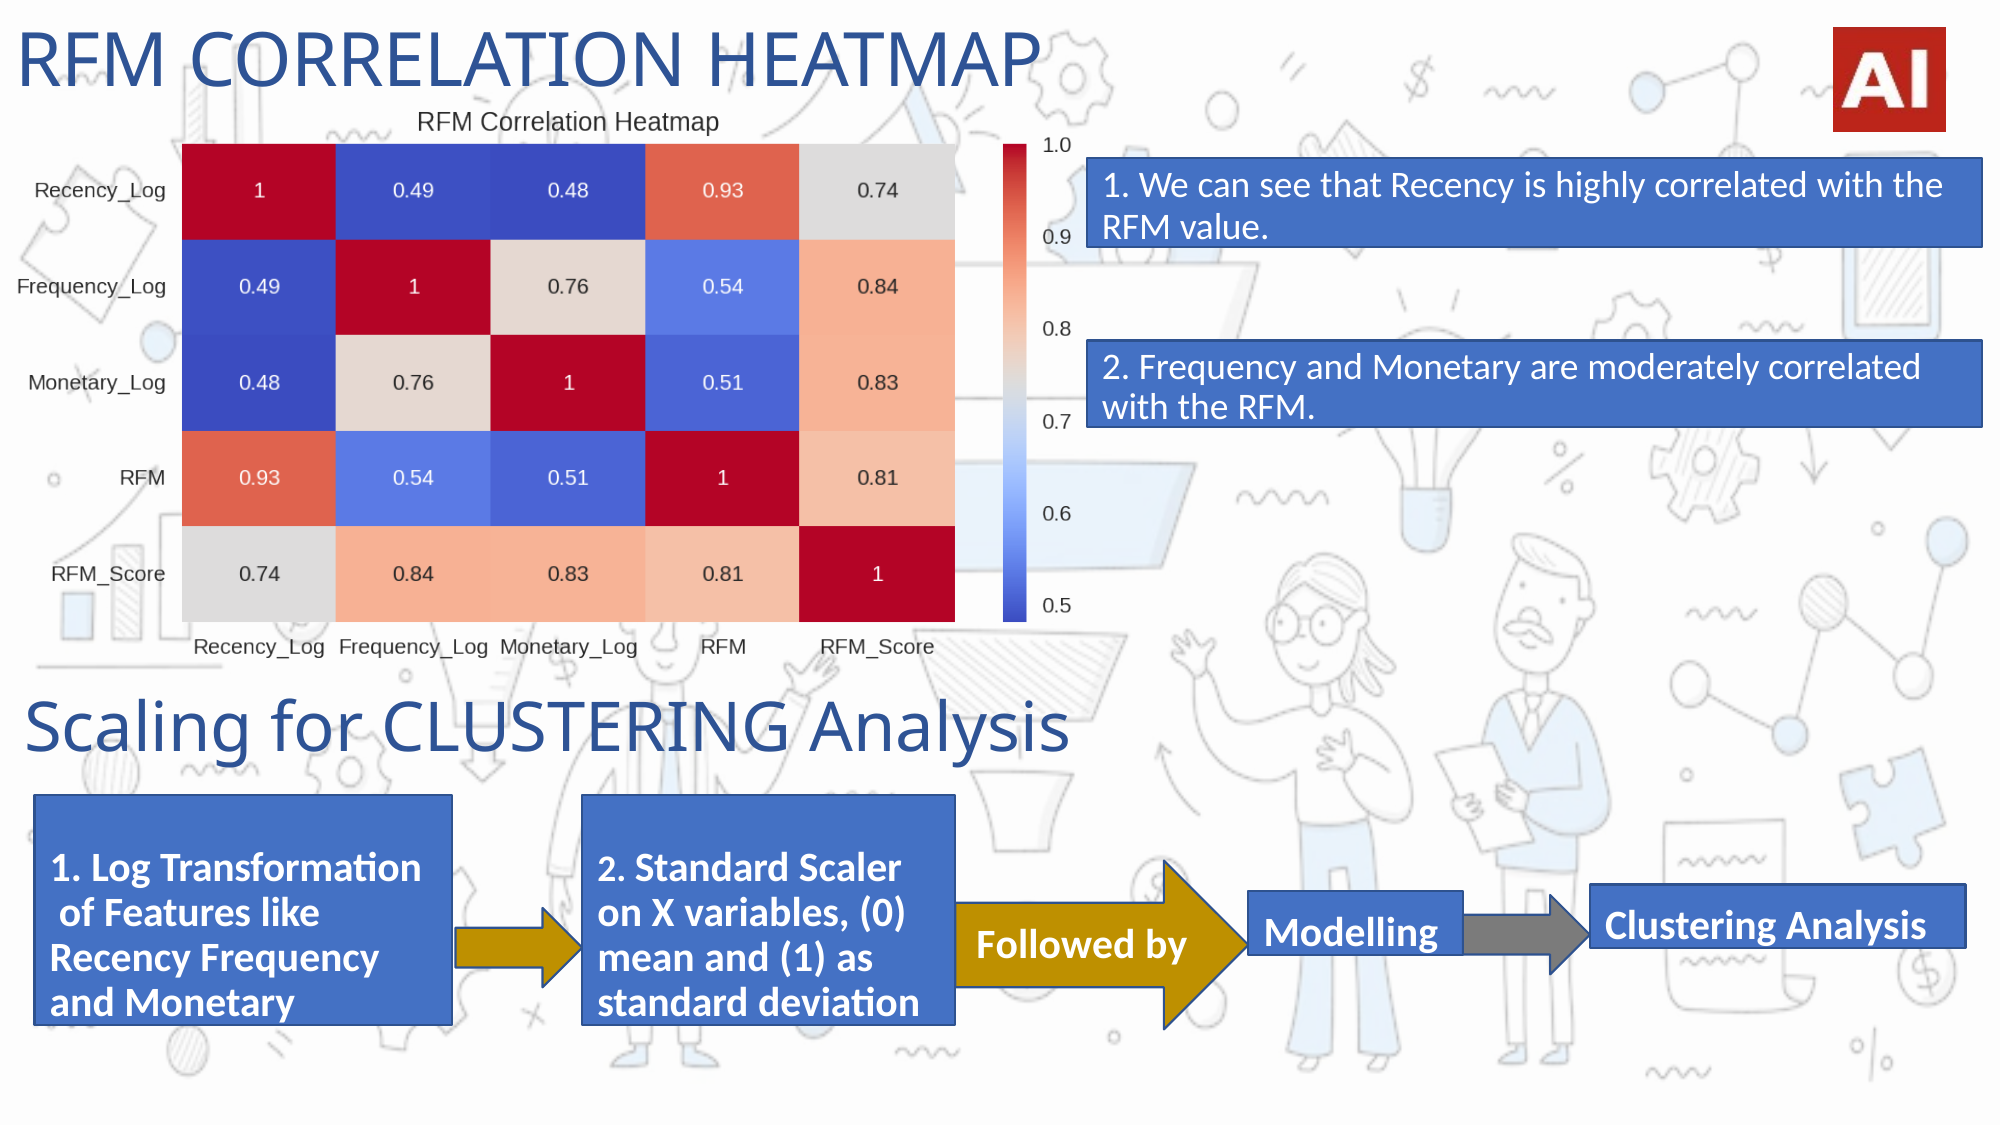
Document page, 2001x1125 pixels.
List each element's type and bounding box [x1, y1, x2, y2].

picture [0, 0, 2000, 1125]
text_box [1461, 893, 1592, 976]
text_box [954, 859, 1250, 1031]
text_box [454, 906, 584, 989]
